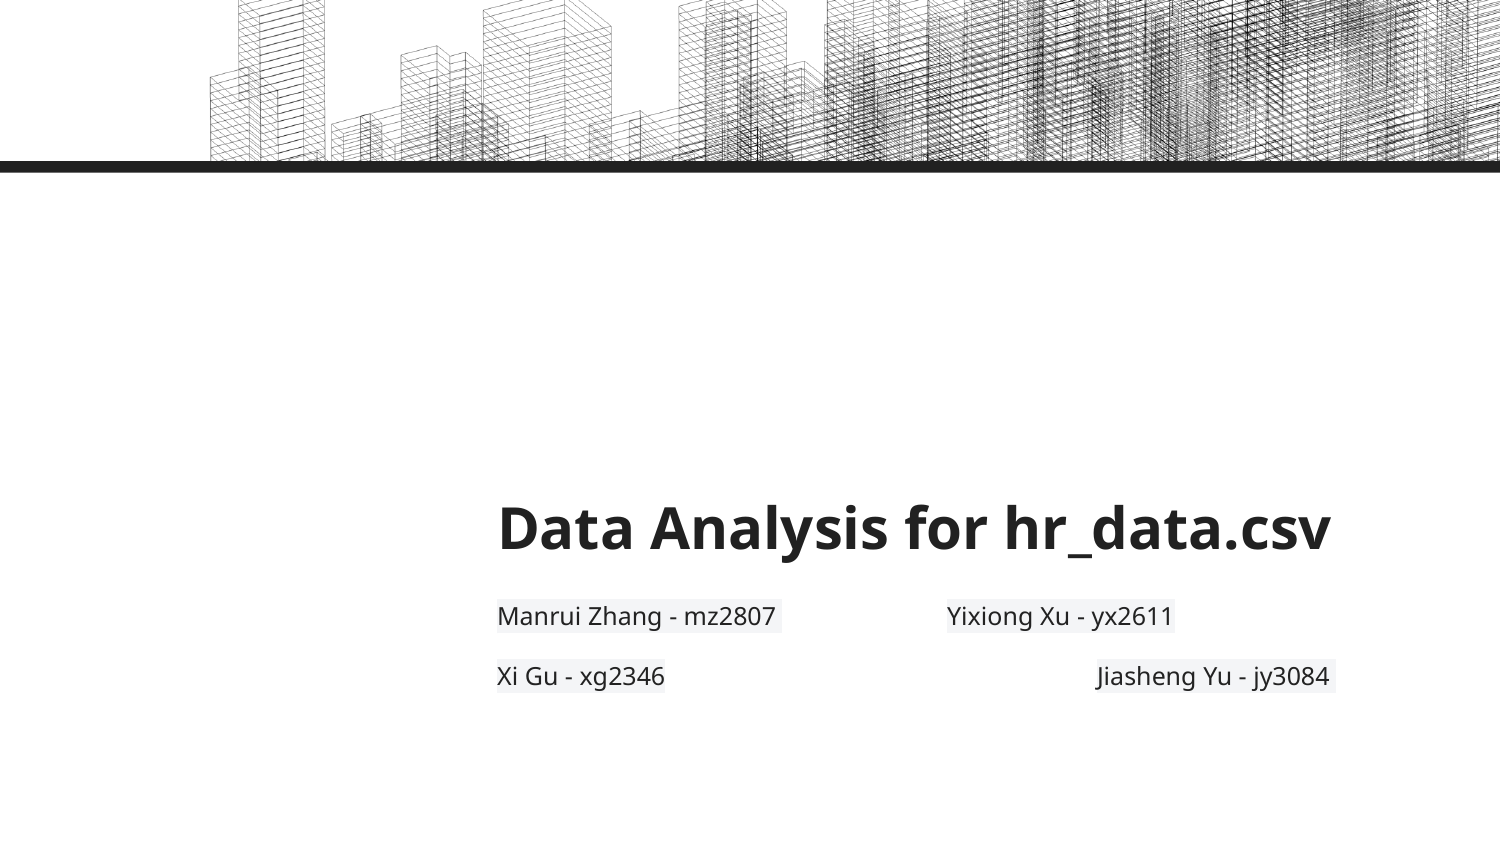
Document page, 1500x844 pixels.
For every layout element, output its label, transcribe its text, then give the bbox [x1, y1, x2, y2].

subtitle ‍Manrui Zhang - mz2807 Yixiong Xu - yx2611 Xi Gu - xg2346 Jiasheng Yu - jy3084 ‍ [482, 585, 1365, 677]
picture [0, 0, 1500, 161]
title Data Analysis for hr_data.csv [482, 408, 1365, 576]
